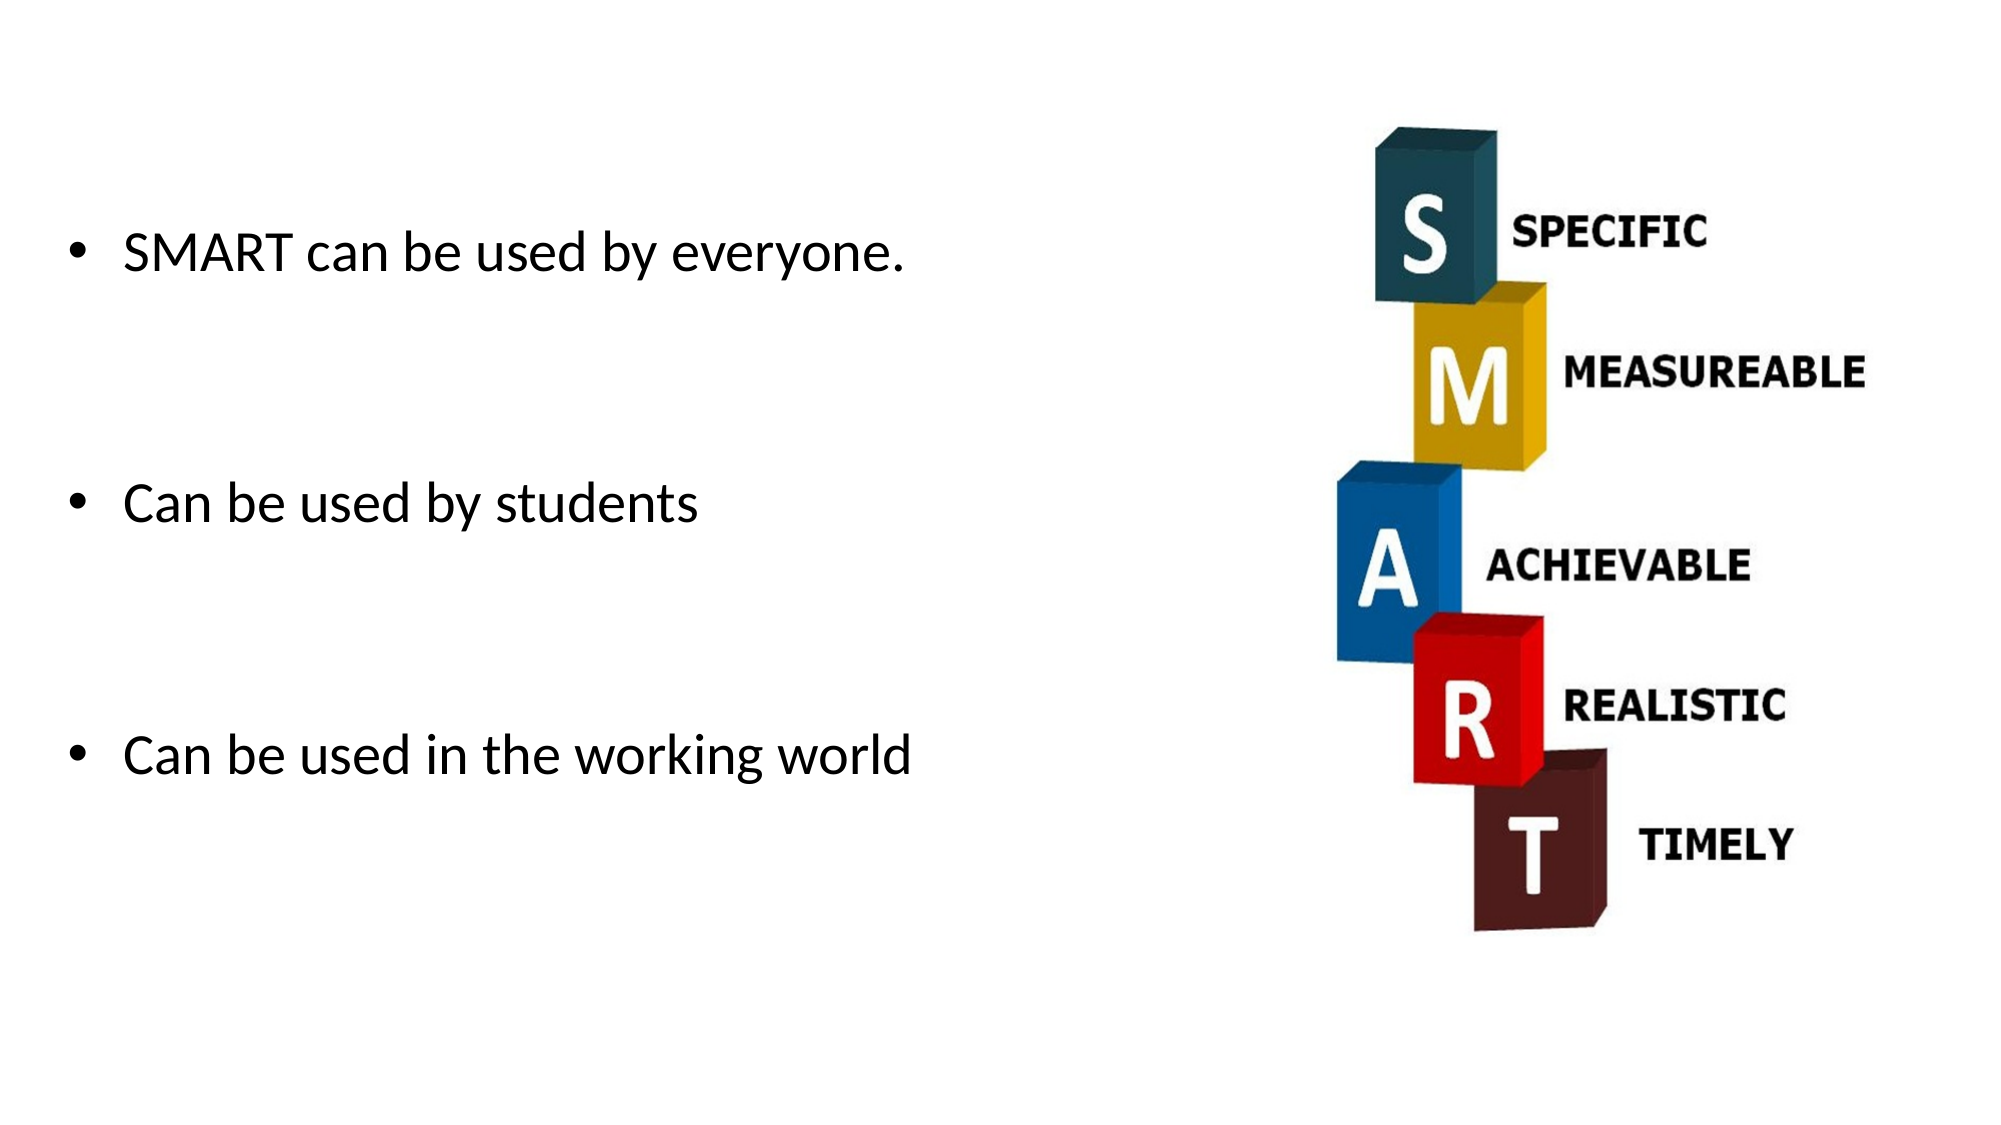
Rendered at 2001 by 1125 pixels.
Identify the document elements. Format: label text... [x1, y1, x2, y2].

list SMART can be used by everyone. Can be used by students Can be used in the working world [52, 213, 1199, 996]
picture [1303, 108, 1905, 947]
